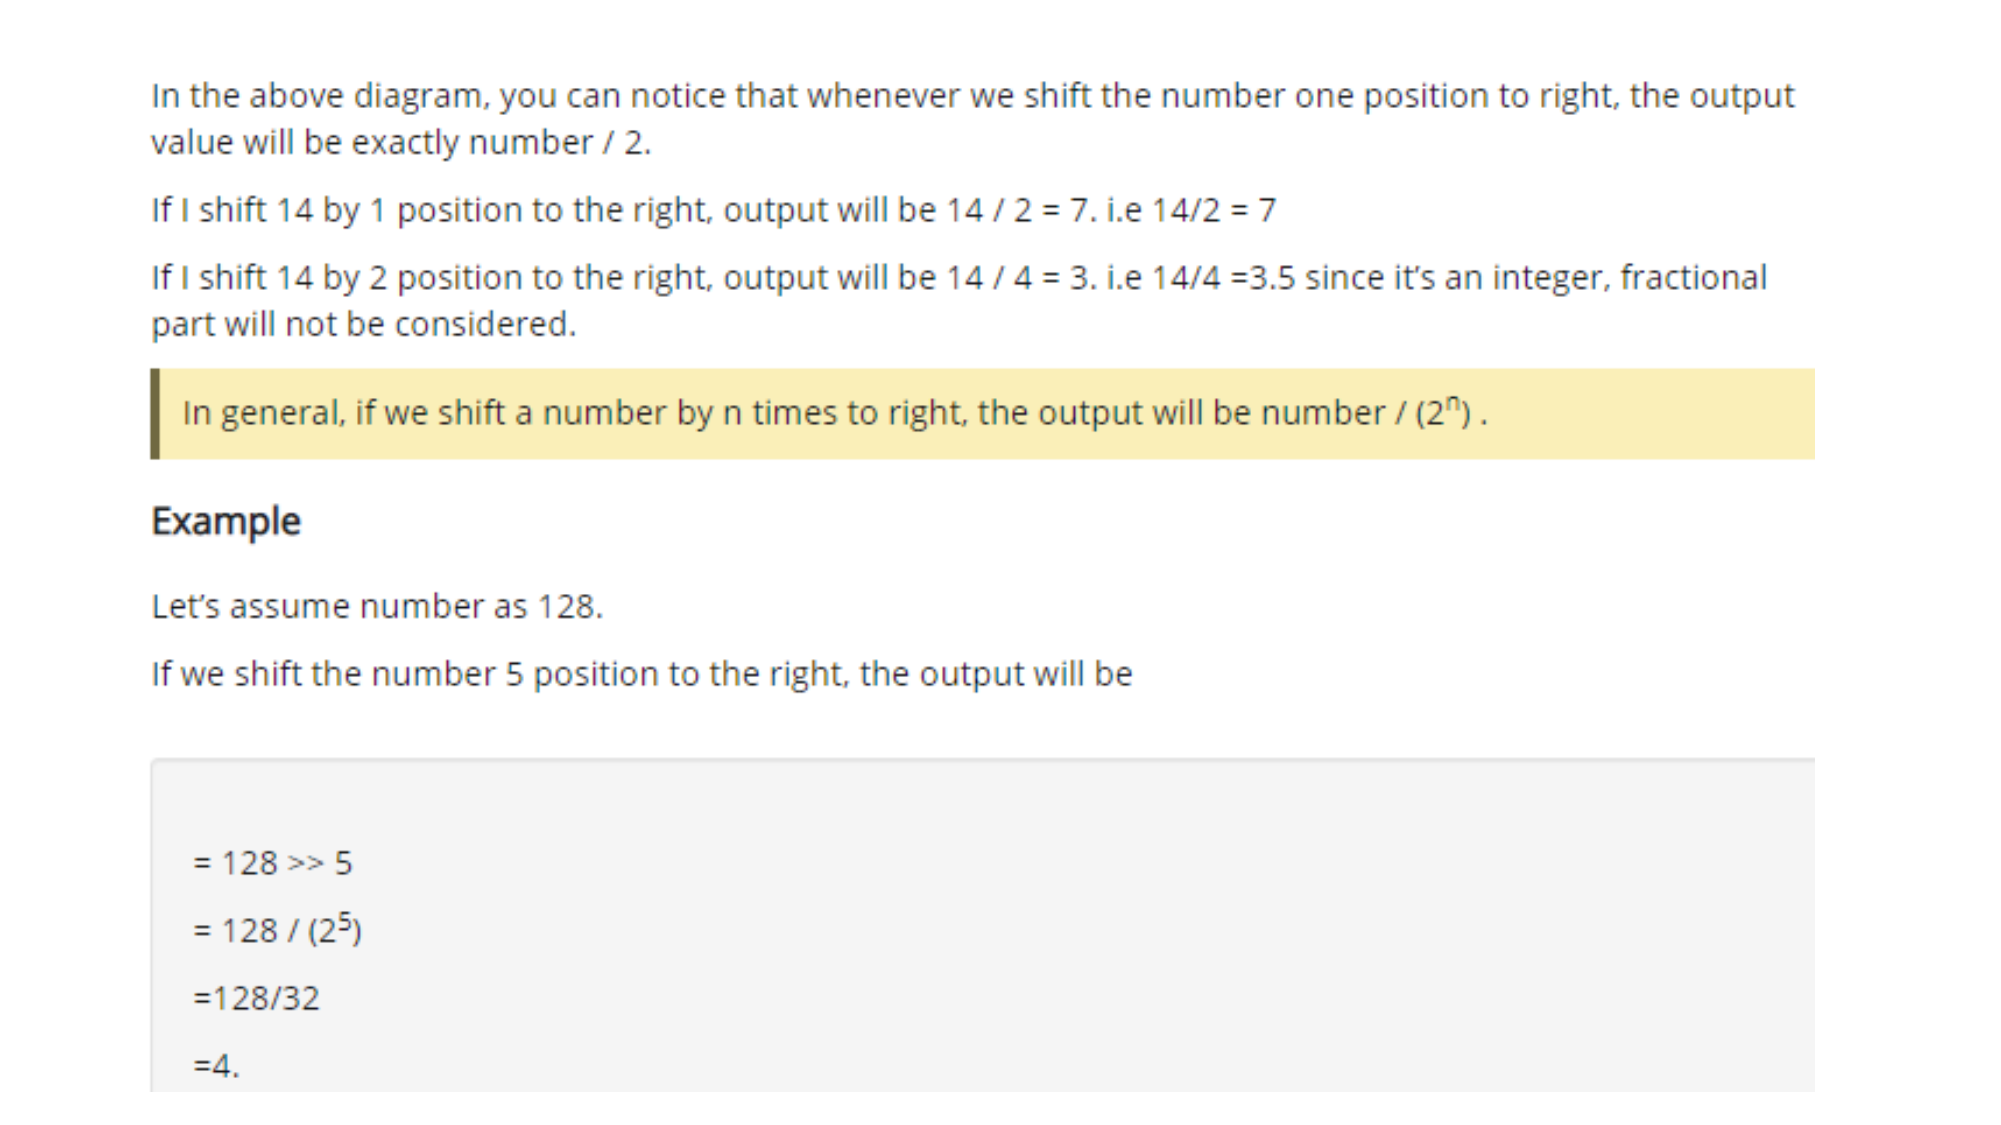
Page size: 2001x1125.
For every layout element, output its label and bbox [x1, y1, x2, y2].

picture [137, 59, 1815, 1092]
